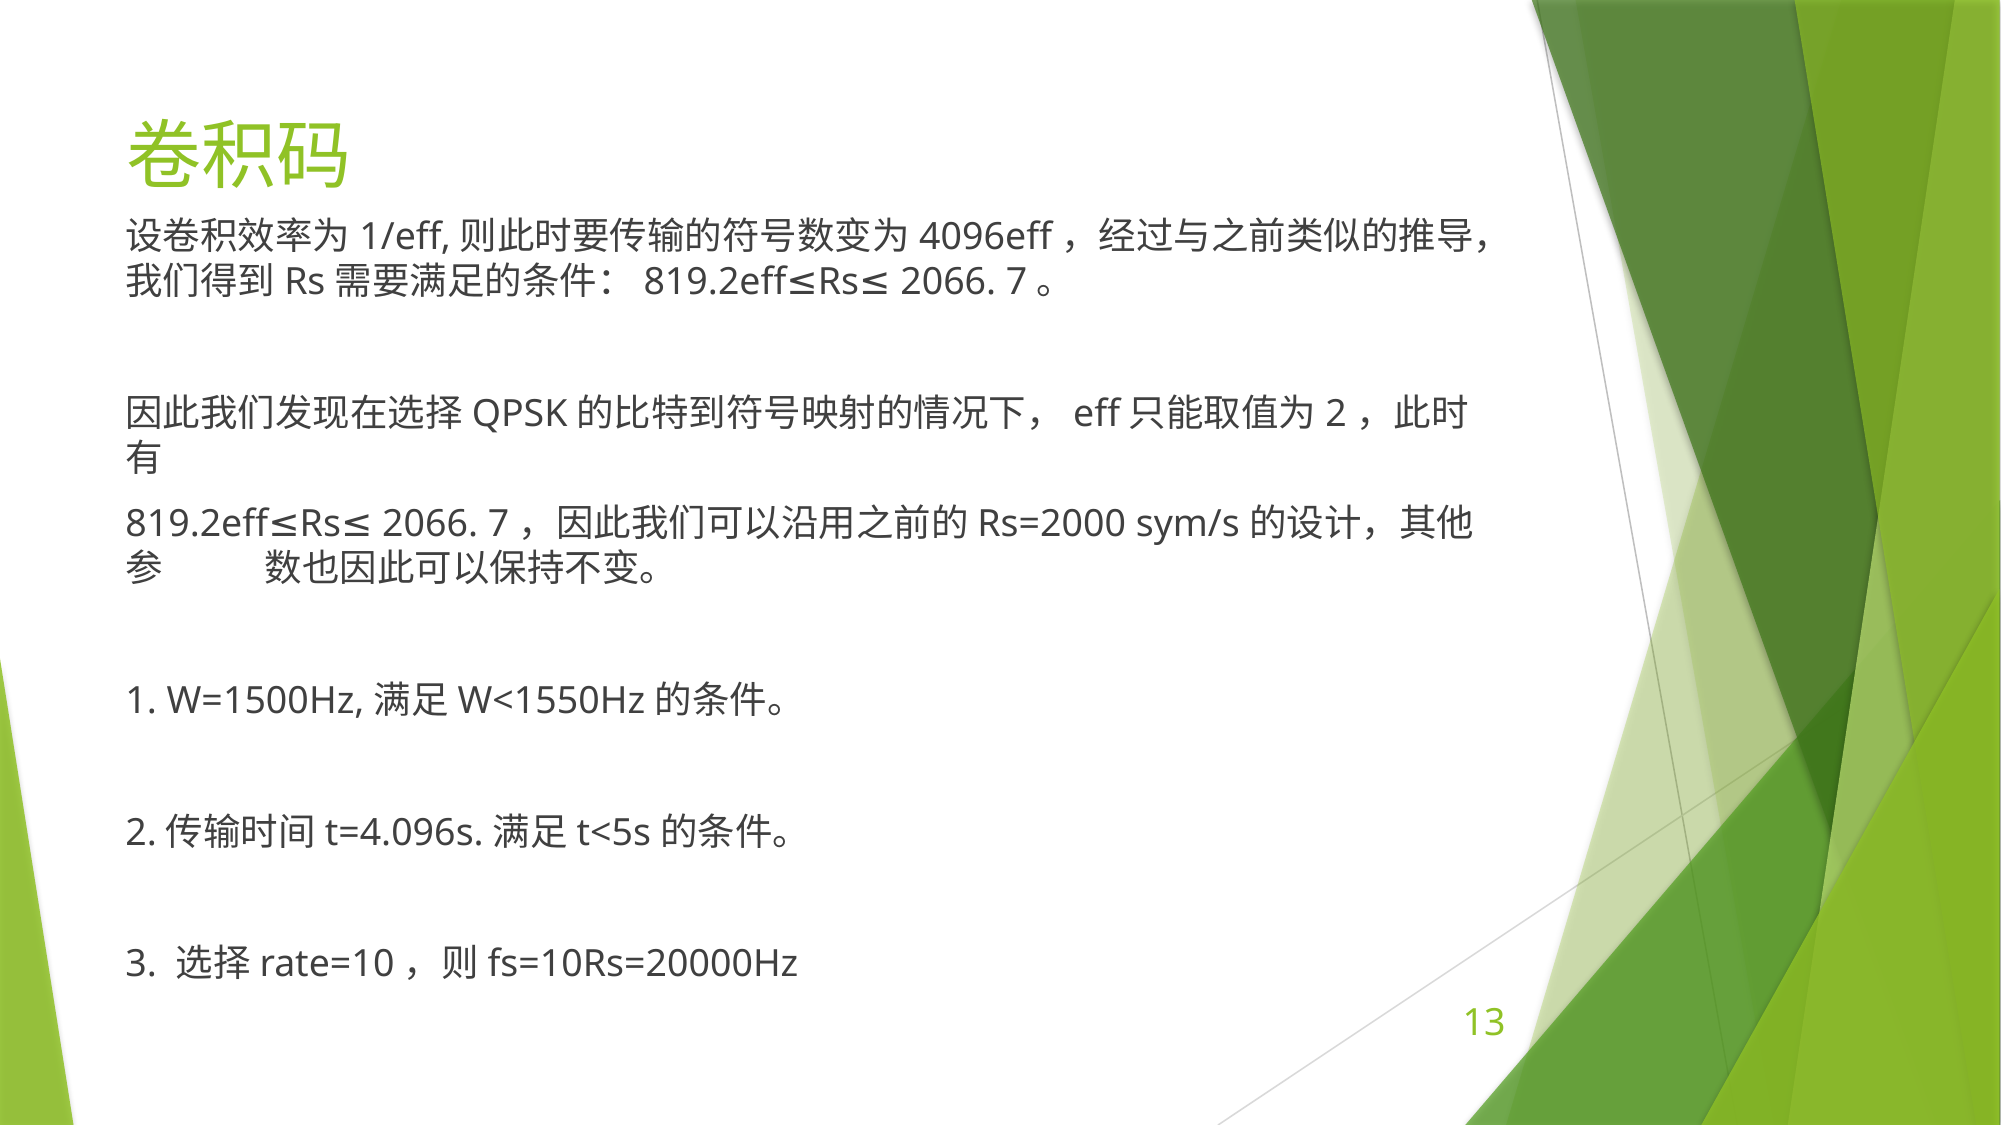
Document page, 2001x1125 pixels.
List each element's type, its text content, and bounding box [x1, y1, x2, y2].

title 卷积码 [111, 99, 1522, 317]
list 设卷积效率为1/eff,则此时要传输的符号数变为4096eff，经过与之前类似的推导，我们得到Rs需要满足的条件：819.2eff≤Rs≤ 2066. 7。 因此我们发现在选择QPSK的比特到符号映射的情况下，eff只能取值为2，此时有 819.2eff≤Rs≤ 2066. 7，因此我们可以沿用之前的Rs=2000 sym/s的设计，其他参 数也因此可以保持不变。 1. W=1500Hz,满足W<1550Hz的条件。 2.传输时间t=4.096s.满足t<5s的条件。 3. 选择rate=10，则fs=10Rs=20000Hz [110, 204, 1521, 1084]
slide_number 13 [1273, 984, 1521, 1063]
